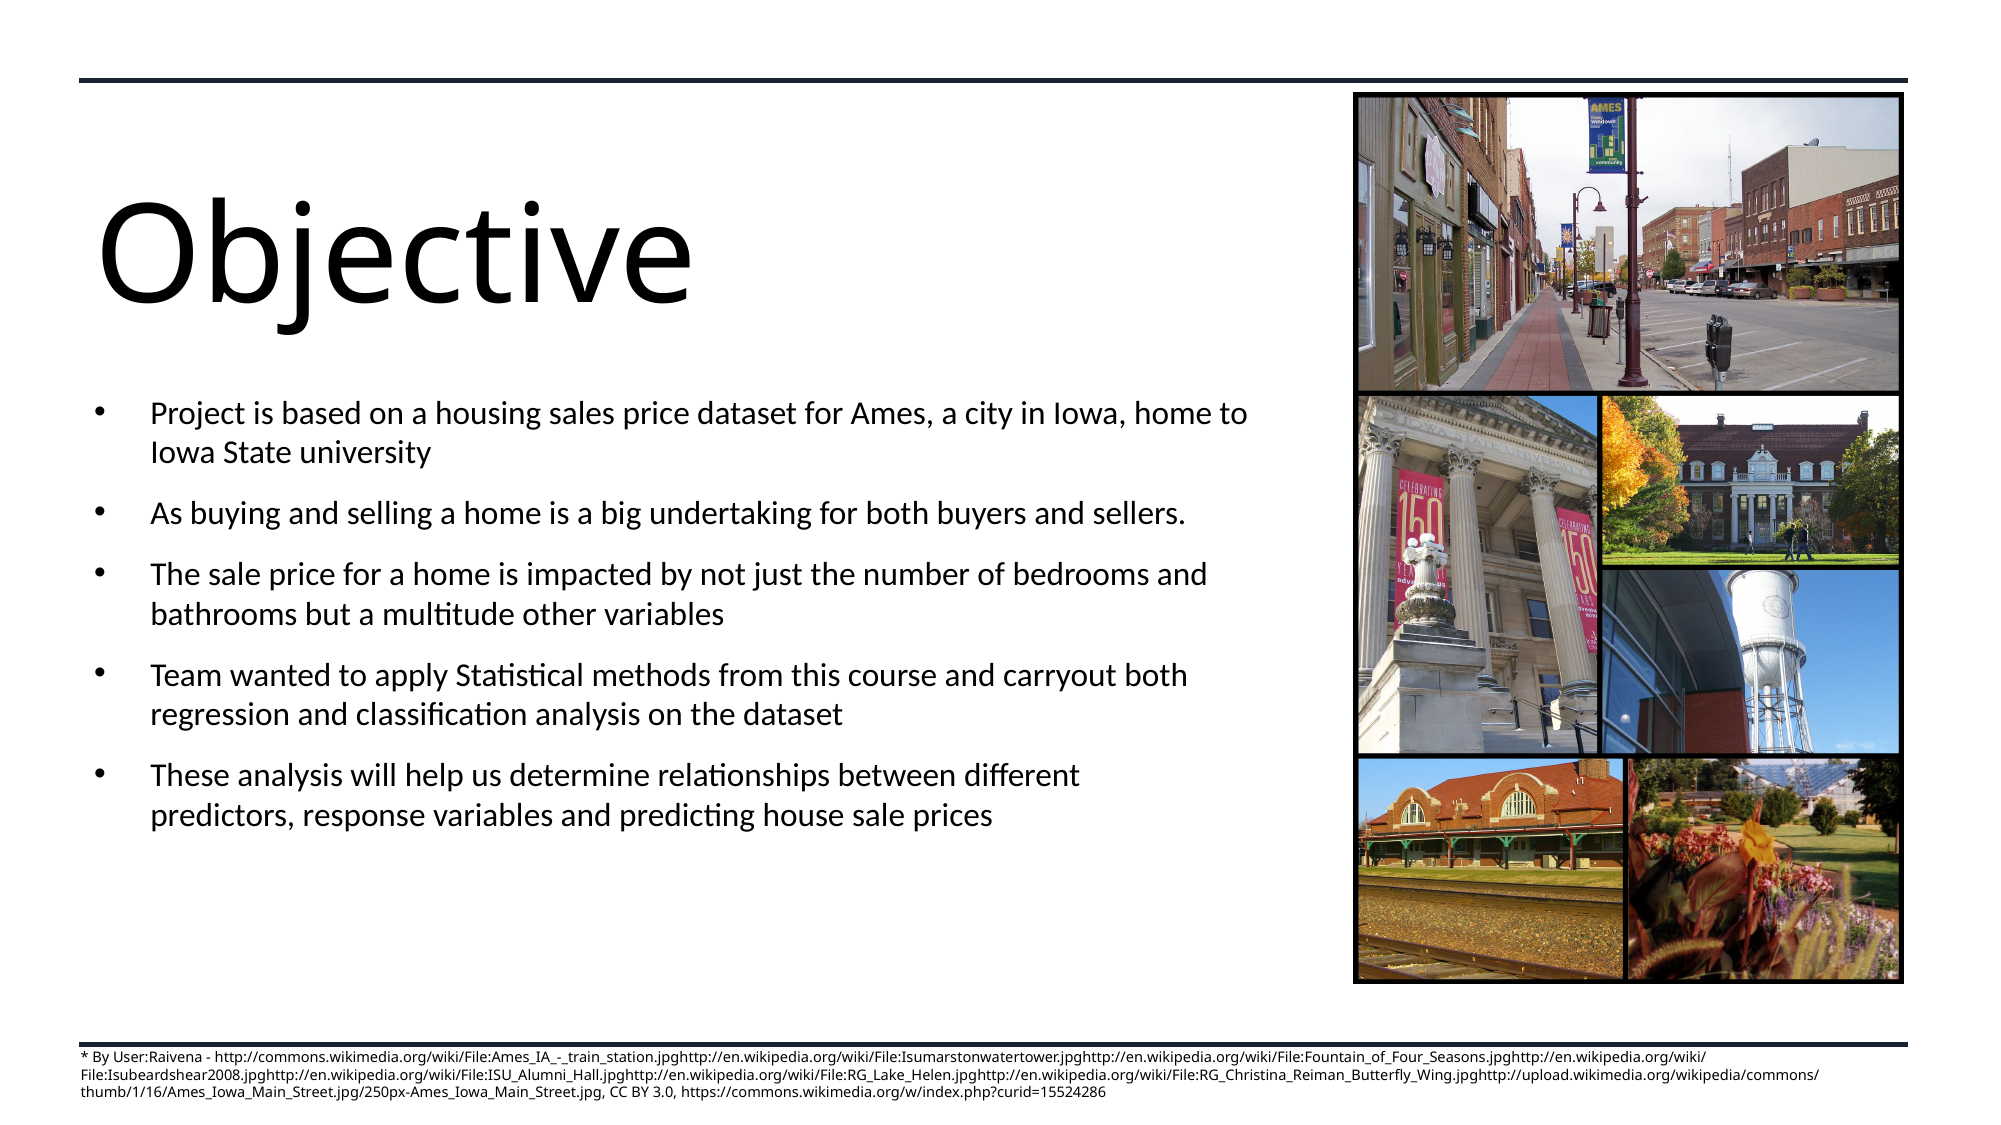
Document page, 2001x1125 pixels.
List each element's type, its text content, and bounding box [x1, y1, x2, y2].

list Project is based on a housing sales price dataset for Ames, a city in Iowa, home to Iowa State university As buying and selling a home is a big undertaking for both buyers and sellers. The sale price for a home is impacted by not just the number of bedrooms and bathrooms but a multitude other variables Team wanted to apply Statistical methods from this course and carryout both regression and classification analysis on the dataset These analysis will help us determine relationships between different predictors, response variables and predicting house sale prices [79, 383, 1329, 965]
text_box * By User:Raivena - http://commons.wikimedia.org/wiki/File:Ames_IA_-_train_station.jpghttp://en.wikipedia.org/wiki/File:Isumarstonwatertower.jpghttp://en.wikipedia.org/wiki/File:Fountain_of_Four_Seasons.jpghttp://en.wikipedia.org/wiki/File:Isubeardshear2008.jpghttp://en.wikipedia.org/wiki/File:ISU_Alumni_Hall.jpghttp://en.wikipedia.org/wiki/File:RG_Lake_Helen.jpghttp://en.wikipedia.org/wiki/File:RG_Christina_Reiman_Butterfly_Wing.jpghttp://upload.wikimedia.org/wikipedia/commons/thumb/1/16/Ames_Iowa_Main_Street.jpg/250px-Ames_Iowa_Main_Street.jpg, CC BY 3.0, https://commons.wikimedia.org/w/index.php?curid=15524286 [65, 1040, 1891, 1108]
title Objective [79, 160, 1353, 335]
picture [1353, 92, 1904, 984]
